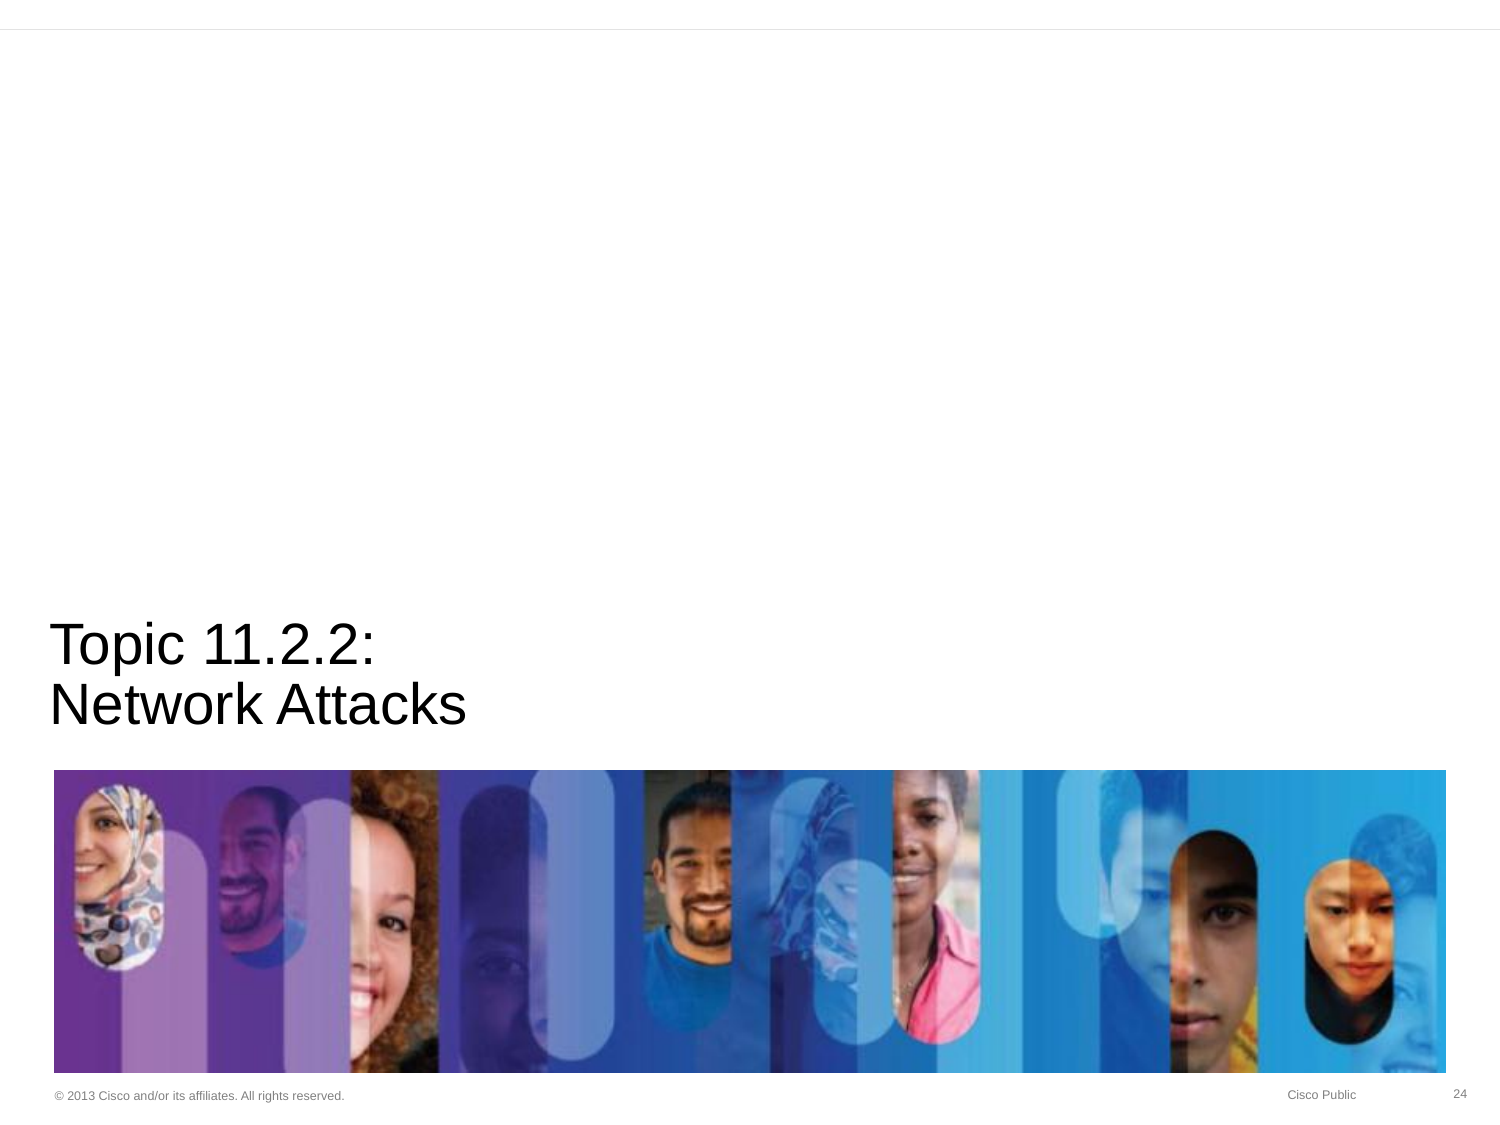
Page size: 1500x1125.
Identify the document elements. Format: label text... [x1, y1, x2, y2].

title Topic 11.2.2: Network Attacks [36, 65, 1439, 744]
picture [54, 770, 1446, 1073]
